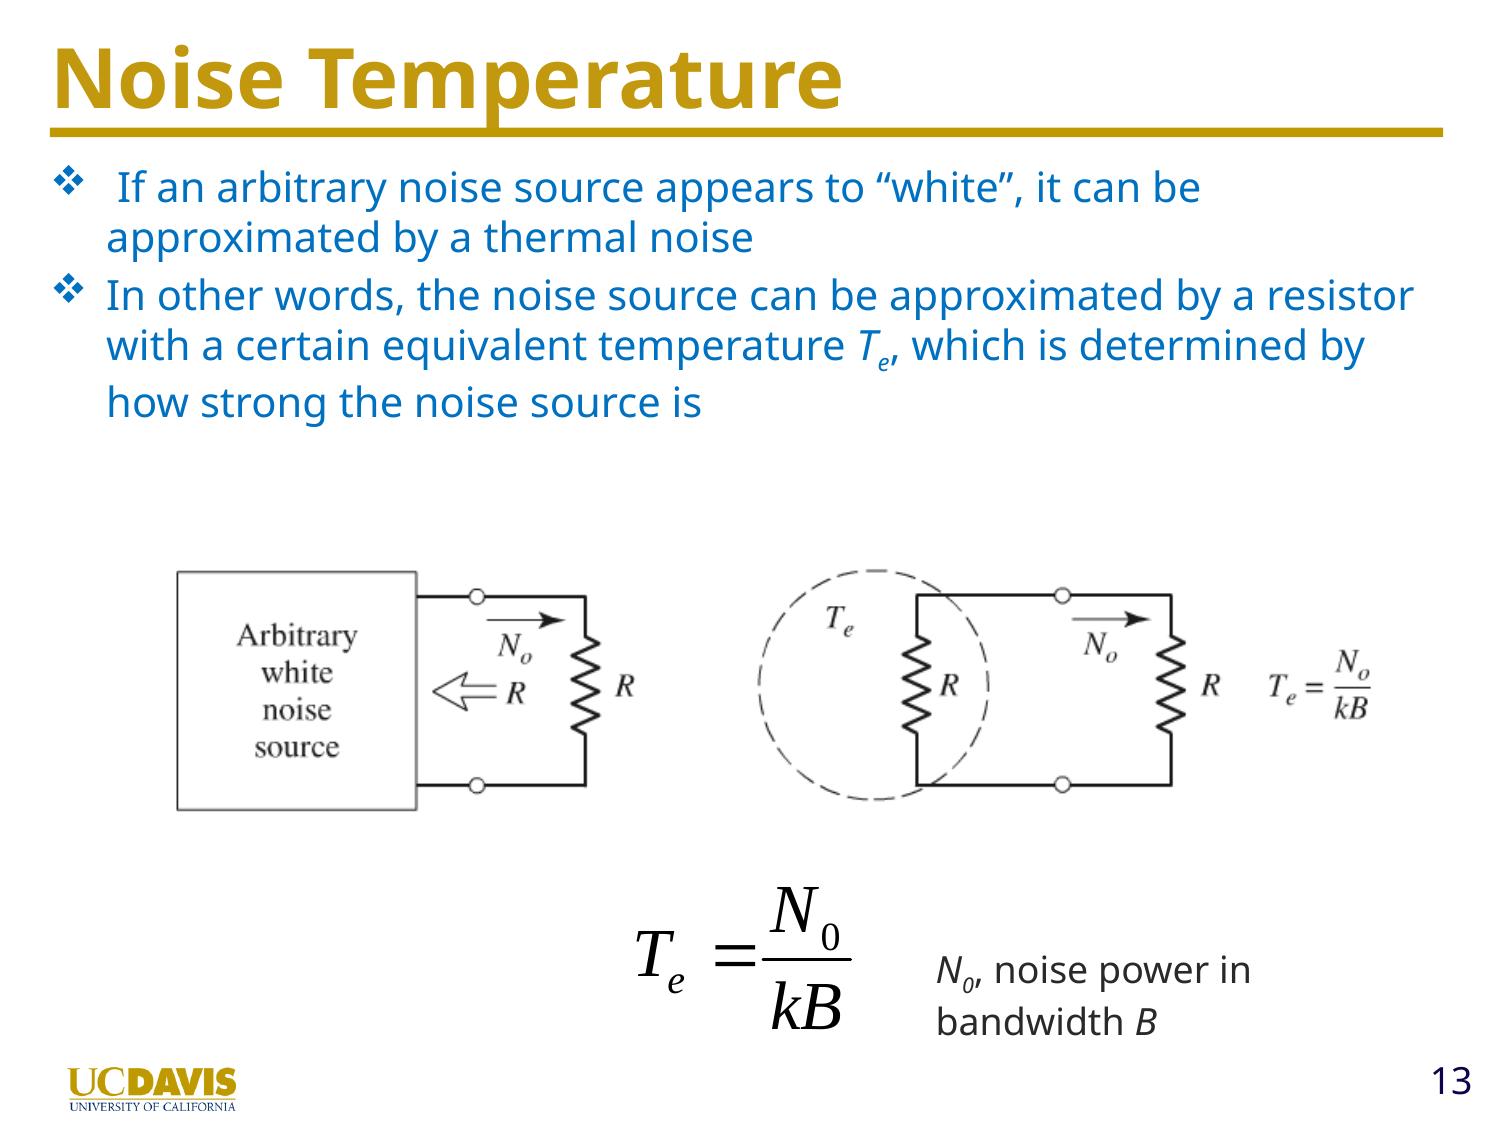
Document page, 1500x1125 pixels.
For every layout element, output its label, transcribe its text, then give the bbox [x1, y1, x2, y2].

text_box N0, noise power in bandwidth B [920, 938, 1373, 1050]
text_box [626, 867, 867, 1046]
picture [67, 1067, 236, 1111]
list If an arbitrary noise source appears to “white”, it can be approximated by a thermal noise In other words, the noise source can be approximated by a resistor with a certain equivalent temperature Te, which is determined by how strong the noise source is [49, 152, 1444, 865]
title Noise Temperature [49, 0, 1444, 151]
picture [164, 526, 1400, 843]
